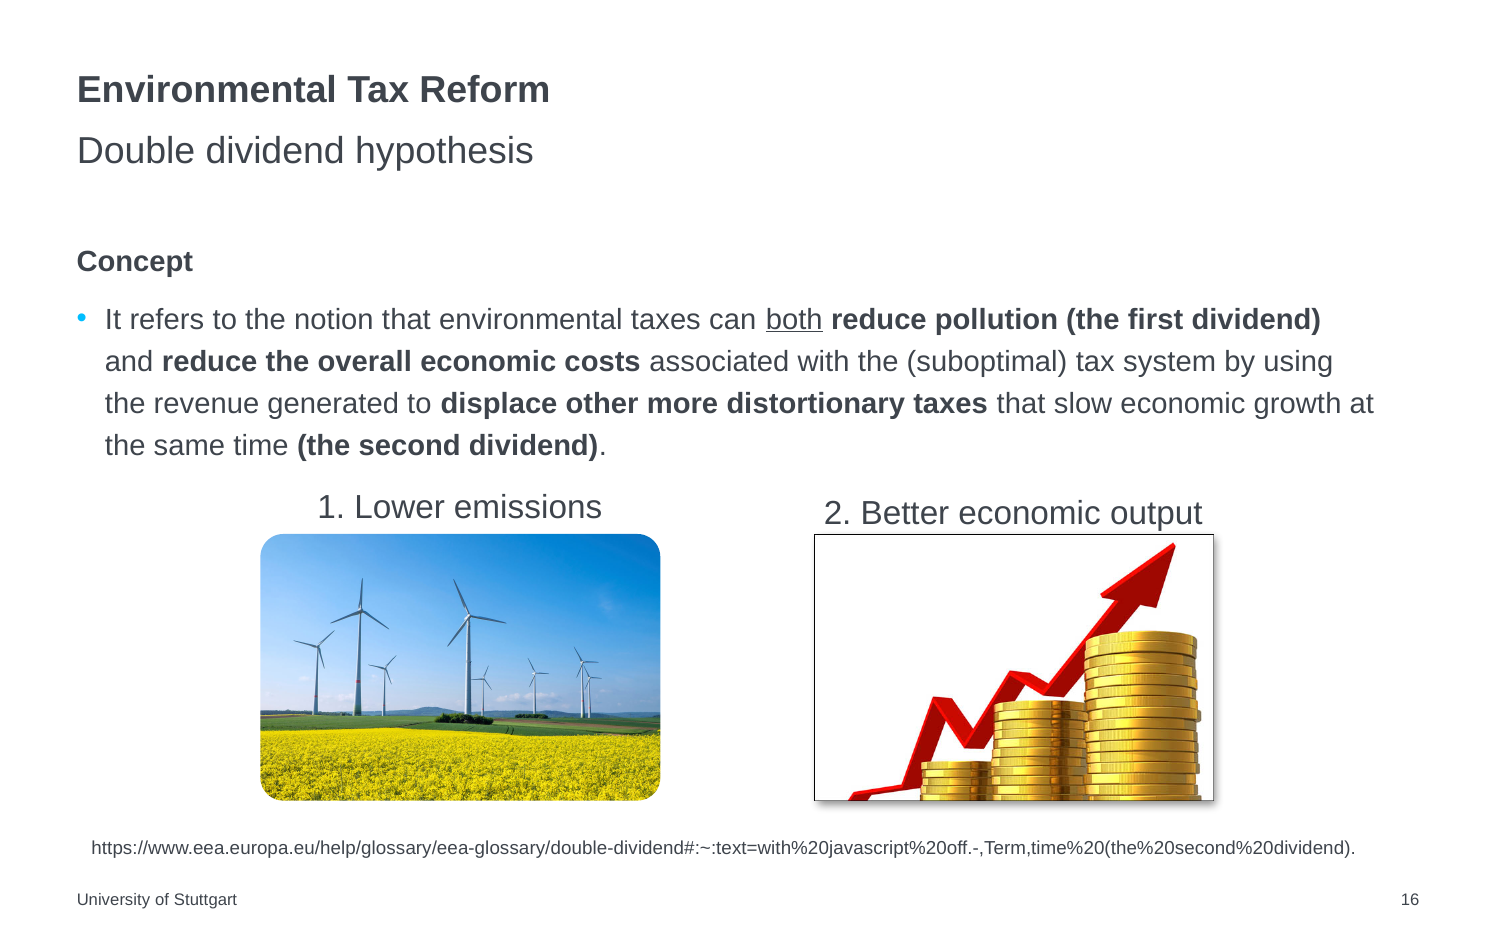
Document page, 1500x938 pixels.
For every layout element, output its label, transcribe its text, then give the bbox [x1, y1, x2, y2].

picture [260, 533, 661, 801]
text_box 2. Better economic output [809, 484, 1219, 539]
slide_number 16 [1400, 888, 1438, 910]
picture [814, 534, 1214, 801]
list Double dividend hypothesis [76, 117, 1424, 163]
title Environmental Tax Reform [76, 64, 1424, 111]
footer University of Stuttgart [76, 888, 1072, 910]
text_box Concept It refers to the notion that environmental taxes can both reduce pollution (the first dividend) and reduce the overall economic costs associated with the (suboptimal) tax system by using the revenue generated to displace other more distortionary taxes that slow economic growth at the same time (the second dividend). [76, 235, 1377, 324]
text_box 1. Lower emissions [302, 478, 618, 533]
text_box https://www.eea.europa.eu/help/glossary/eea-glossary/double-dividend#:~:text=with%20javascript%20off.-,Term,time%20(the%20second%20dividend). [76, 828, 1489, 866]
